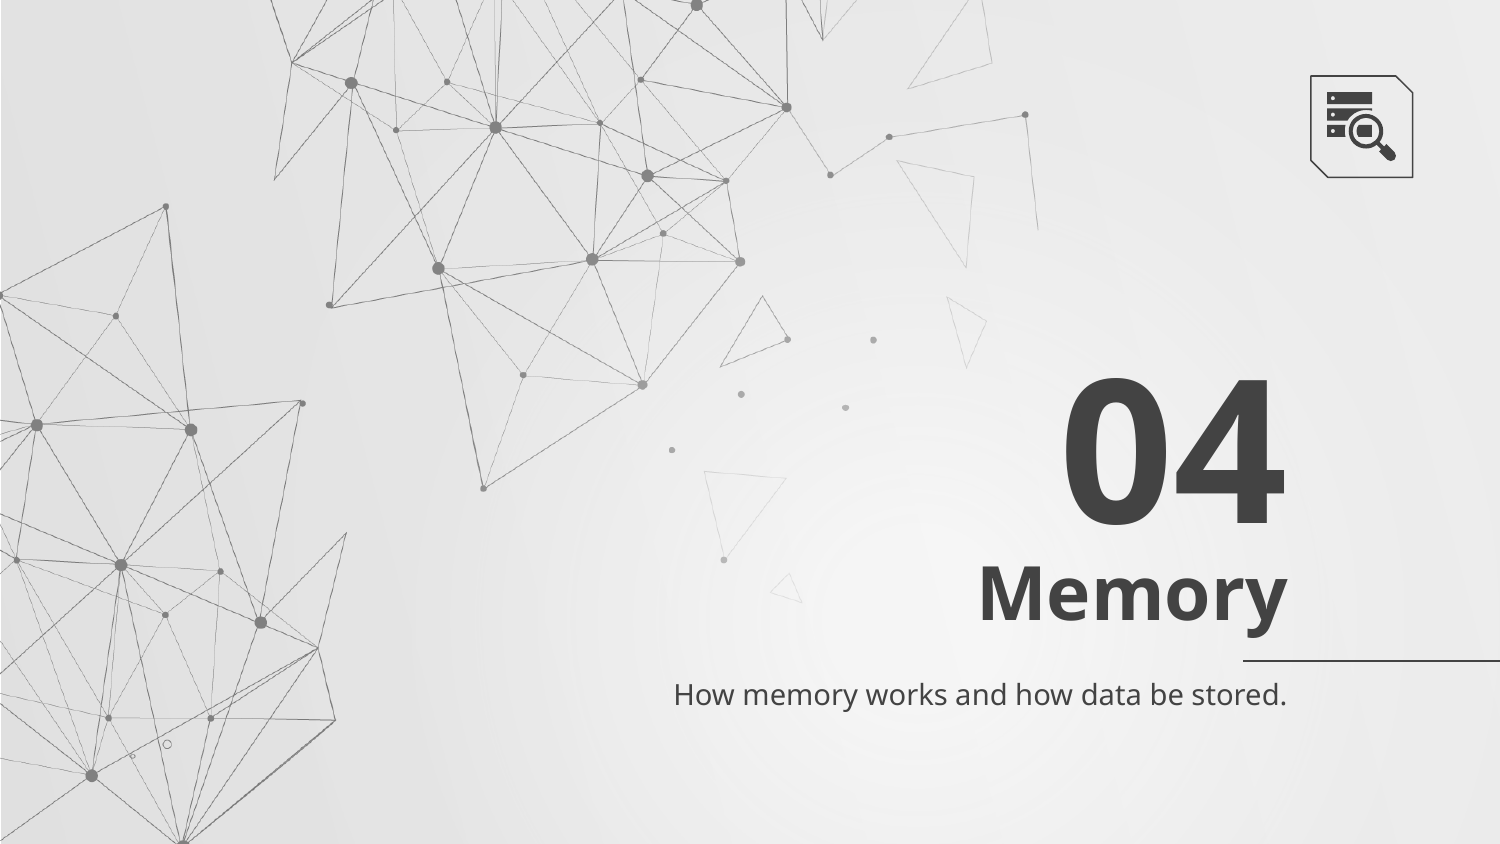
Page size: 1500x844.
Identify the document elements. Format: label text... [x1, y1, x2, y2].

title Memory [450, 432, 1304, 748]
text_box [1326, 91, 1397, 162]
title 04 [814, 381, 1304, 505]
subtitle How memory works and how data be stored. [609, 661, 1303, 750]
picture [0, 0, 1500, 844]
text_box [1310, 76, 1413, 178]
